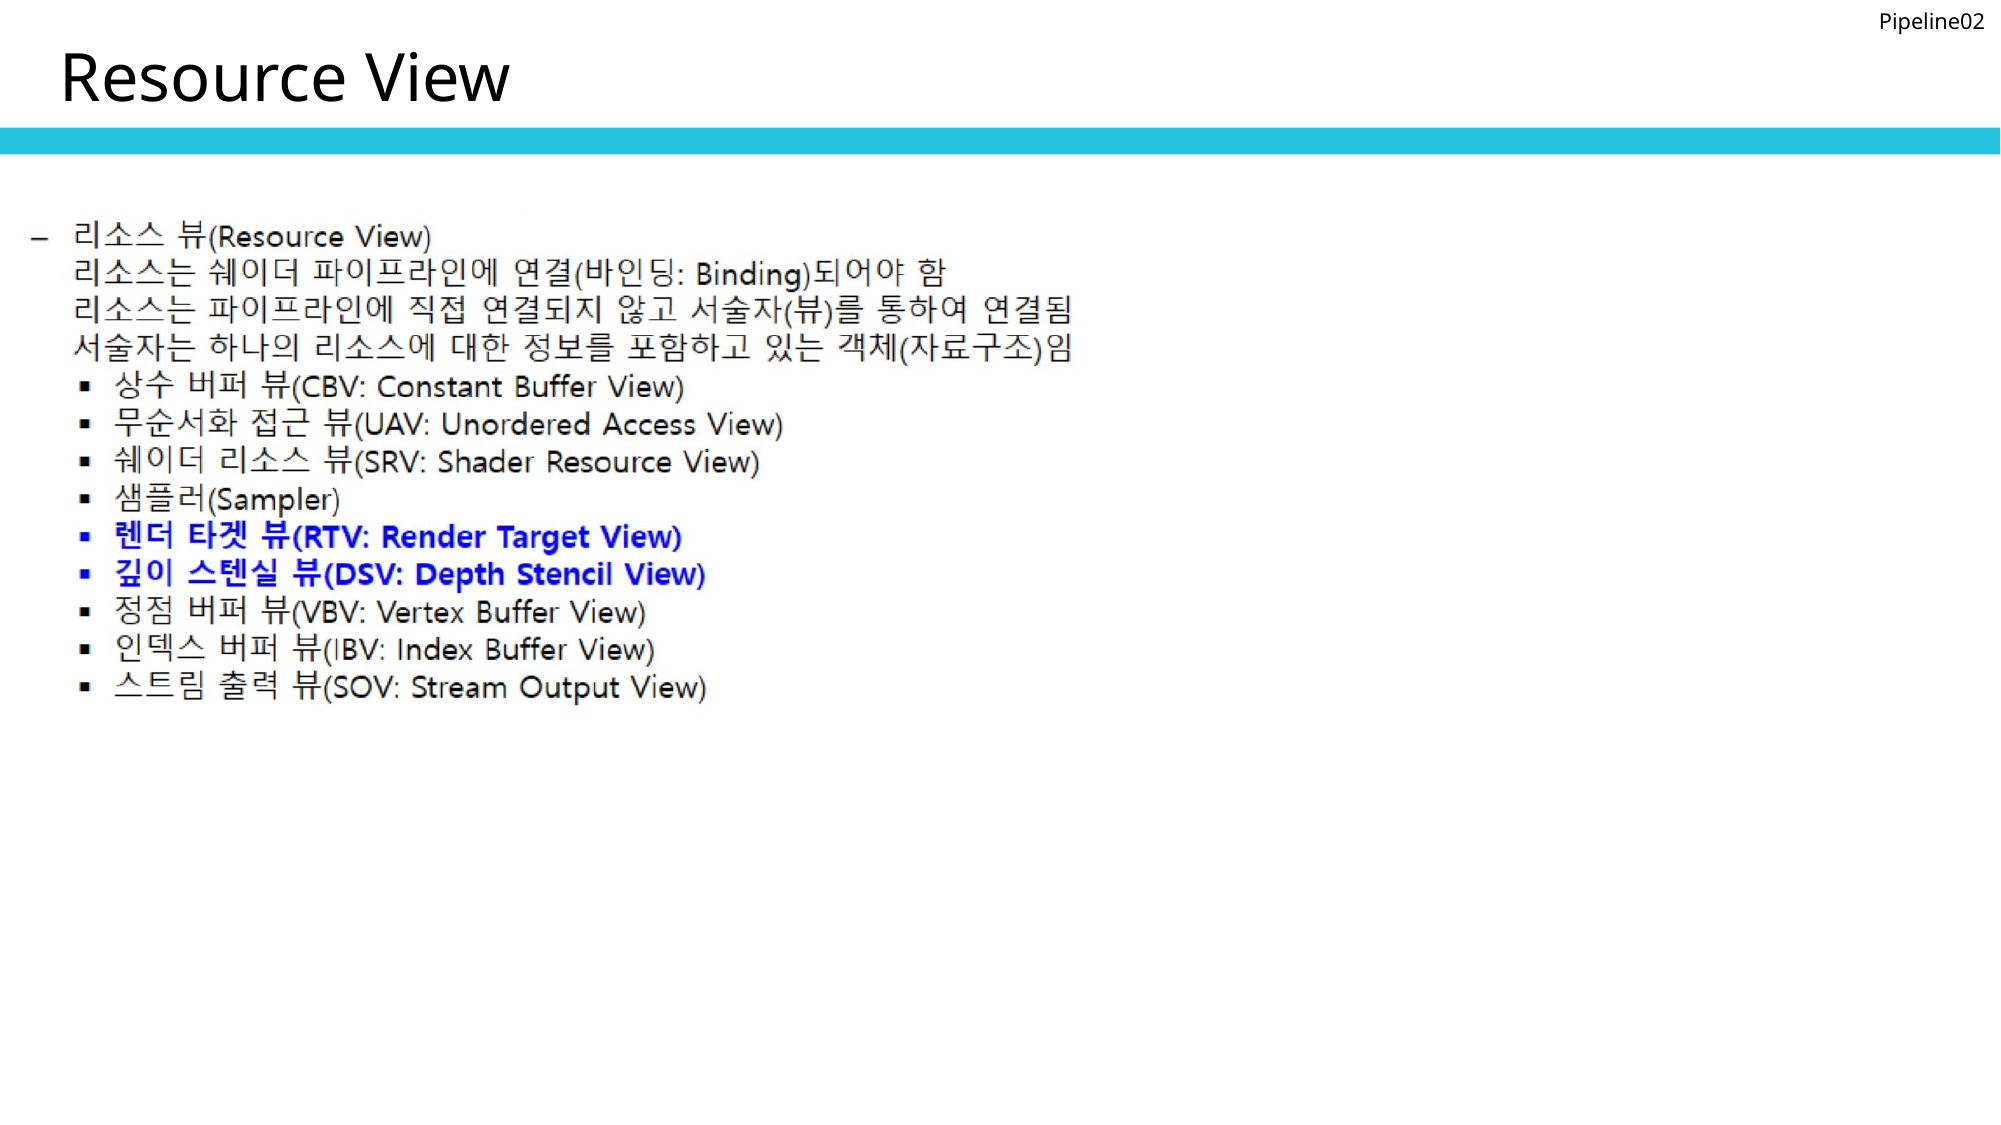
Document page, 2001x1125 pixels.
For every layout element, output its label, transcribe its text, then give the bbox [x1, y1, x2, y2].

text_box Resource View [44, 27, 527, 123]
text_box Pipeline02 [1558, 0, 2000, 41]
picture [0, 212, 1413, 746]
